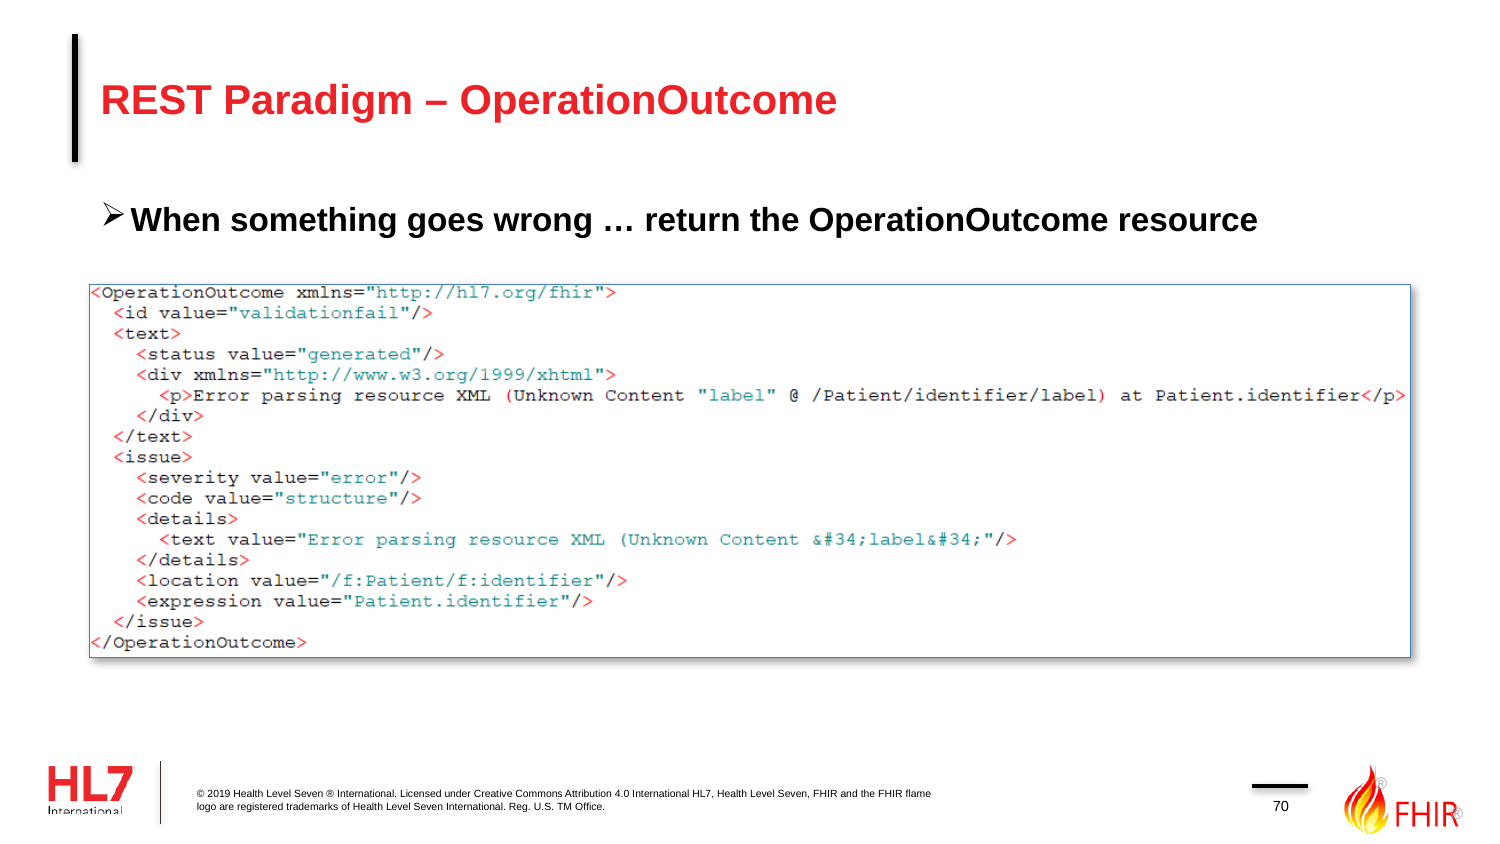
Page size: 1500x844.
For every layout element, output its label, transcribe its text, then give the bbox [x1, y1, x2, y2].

footer © 2019 Health Level Seven ® International. Licensed under Creative Commons Attribution 4.0 International HL7, Health Level Seven, FHIR and the FHIR flame logo are registered trademarks of Health Level Seven International. Reg. U.S. TM Office. [196, 786, 941, 813]
picture [89, 283, 1411, 659]
title REST Paradigm – OperationOutcome [100, 33, 1451, 163]
list When something goes wrong … return the OperationOutcome resource [100, 198, 1451, 573]
picture [1339, 760, 1463, 837]
slide_number 70 [1258, 786, 1304, 814]
